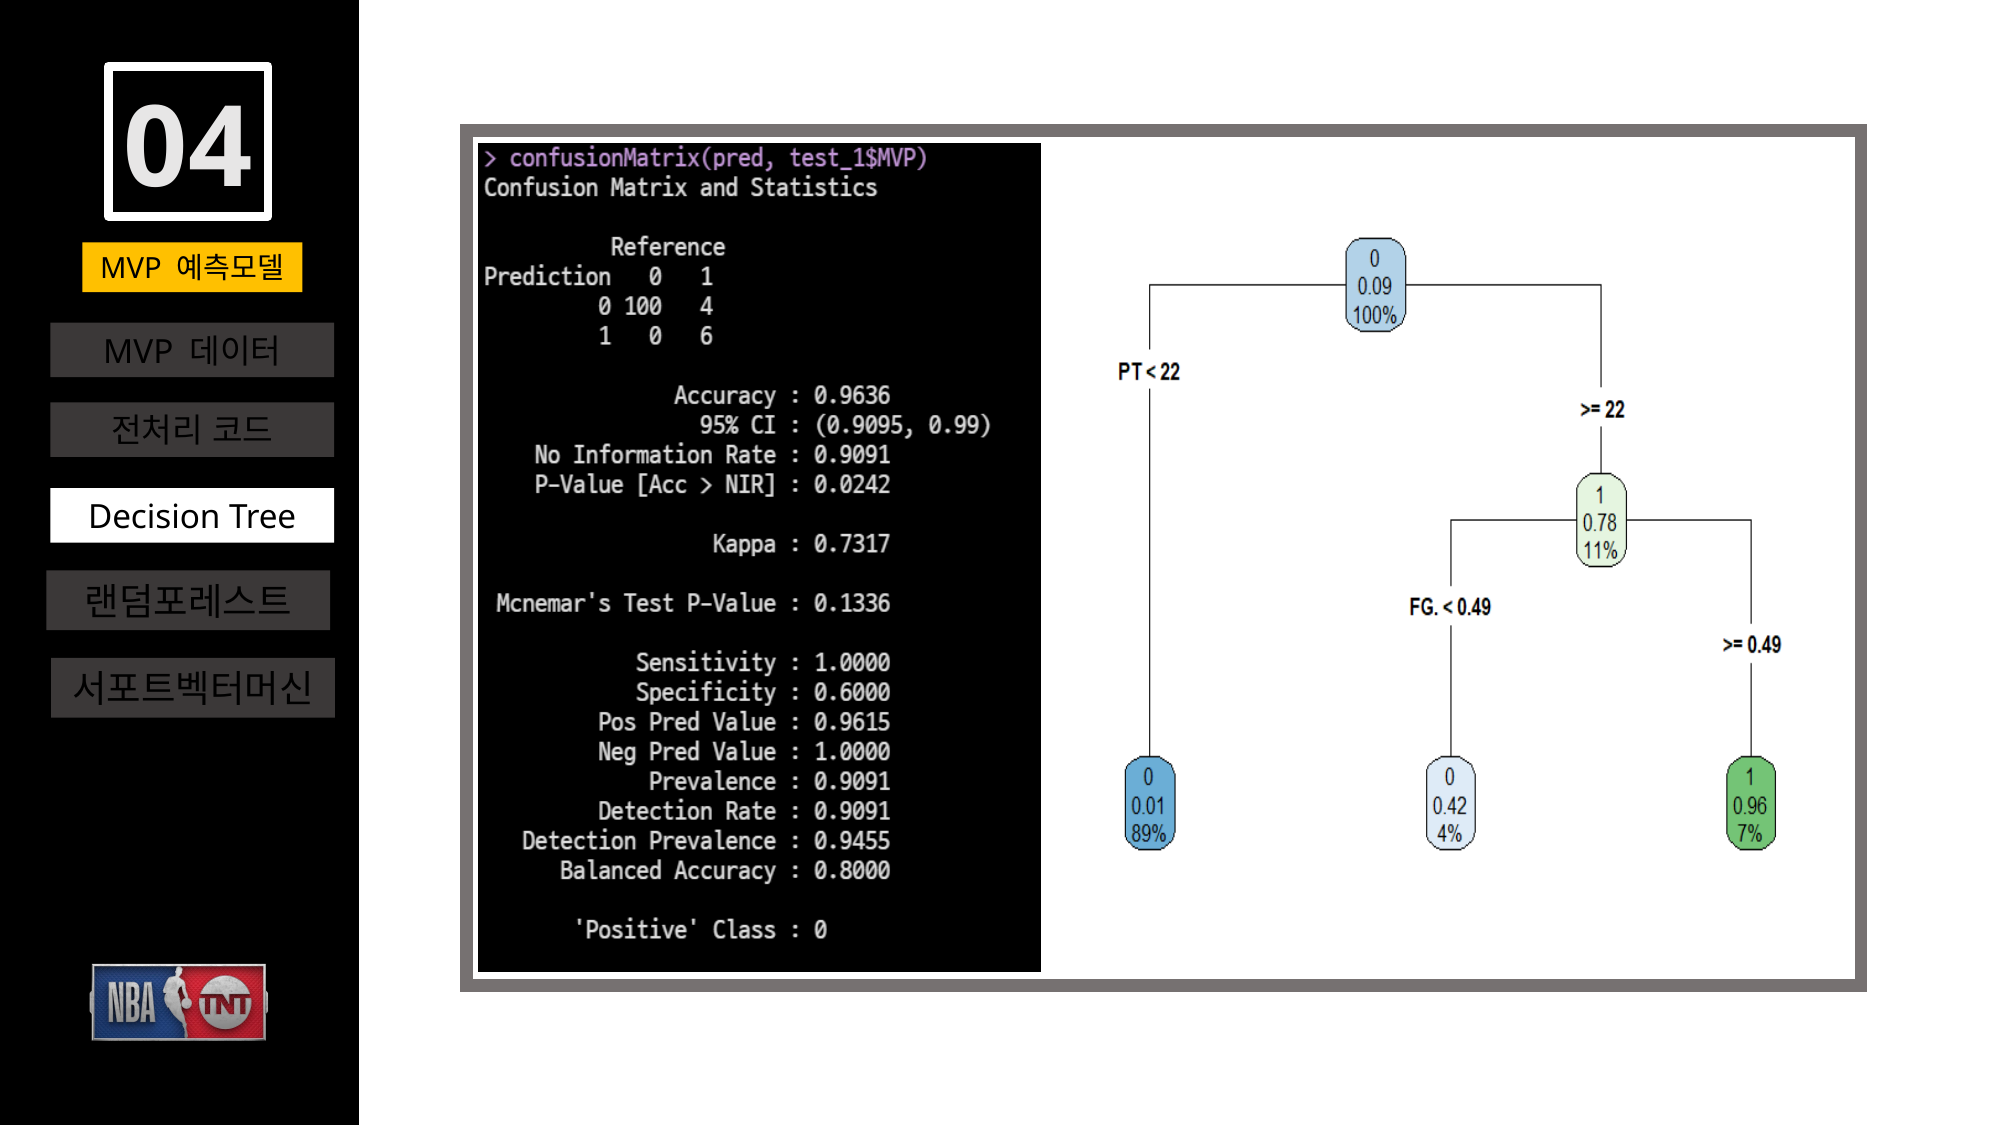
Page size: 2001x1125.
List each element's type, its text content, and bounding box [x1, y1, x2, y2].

text_box [466, 129, 1862, 986]
text_box 랜덤포레스트 [46, 570, 331, 631]
picture [478, 143, 1041, 973]
text_box MVP 예측모델 [82, 242, 303, 293]
picture [68, 889, 289, 1115]
picture [1073, 190, 1829, 897]
text_box 전처리 코드 [50, 402, 335, 457]
text_box MVP 데이터 [50, 322, 335, 378]
text_box 서포트벡터머신 [51, 657, 335, 718]
text_box [0, 0, 359, 1125]
text_box 04 [108, 66, 268, 217]
text_box Decision Tree [50, 488, 335, 543]
